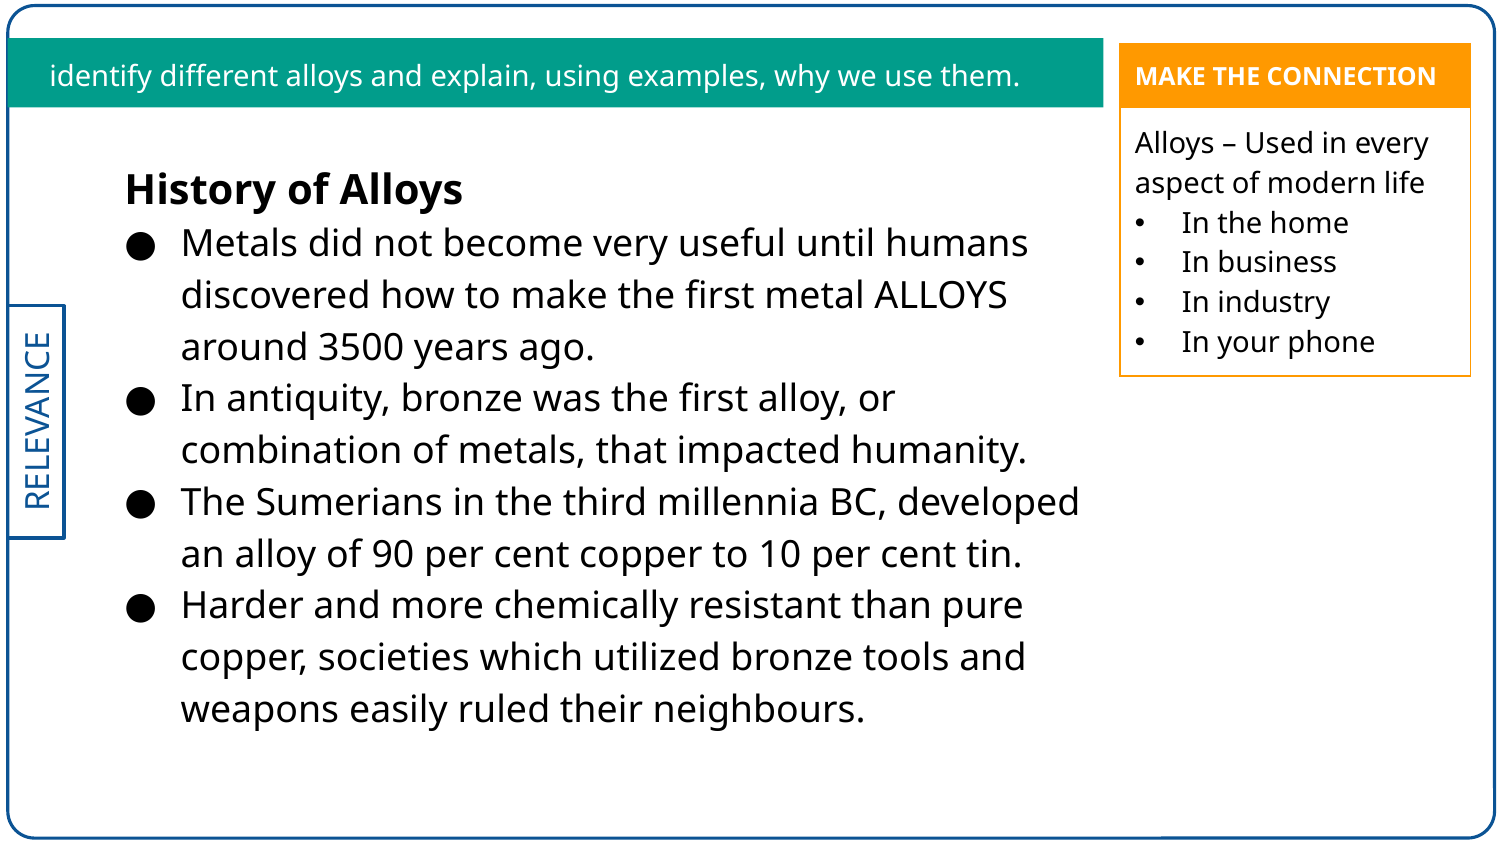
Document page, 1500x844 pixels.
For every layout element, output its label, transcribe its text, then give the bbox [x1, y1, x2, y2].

table_header MAKE THE CONNECTION [1121, 44, 1470, 107]
table_cell Alloys – Used in every aspect of modern life In the home In business In industry In your phone [1121, 108, 1470, 375]
subtitle identify different alloys and explain, using examples, why we use them. [15, 43, 1060, 101]
list History of Alloys Metals did not become very useful until humans discovered how to make the first metal ALLOYS around 3500 years ago. In antiquity, bronze was the first alloy, or combination of metals, that impacted humanity. The Sumerians in the third millennia BC, developed an alloy of 90 per cent copper to 10 per cent tin. Harder and more chemically resistant than pure copper, societies which utilized bronze tools and weapons easily ruled their neighbours. [90, 139, 1104, 807]
